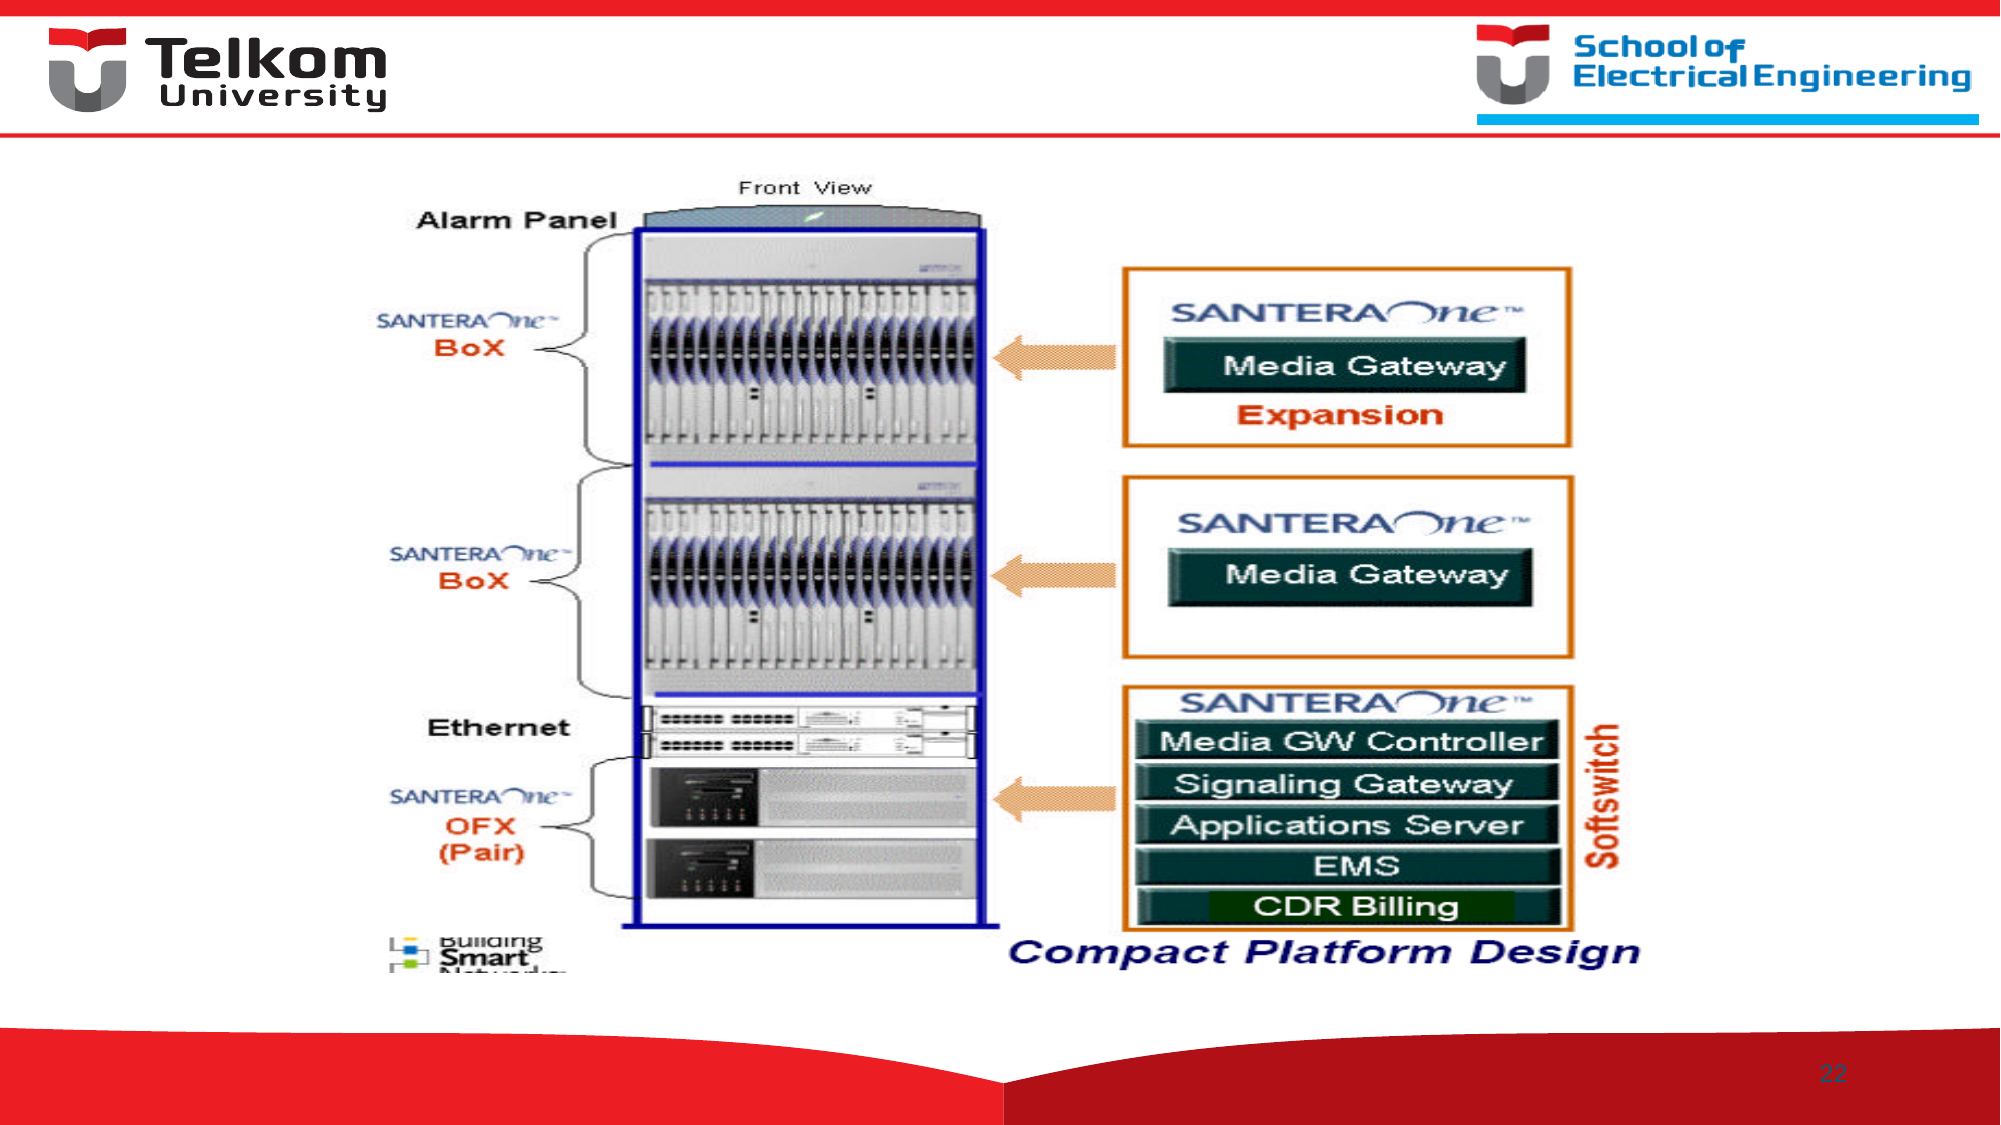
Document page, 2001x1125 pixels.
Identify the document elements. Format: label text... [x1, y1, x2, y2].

slide_number 22 [1412, 1042, 1863, 1103]
picture [1466, 24, 1979, 125]
picture [314, 171, 1674, 973]
